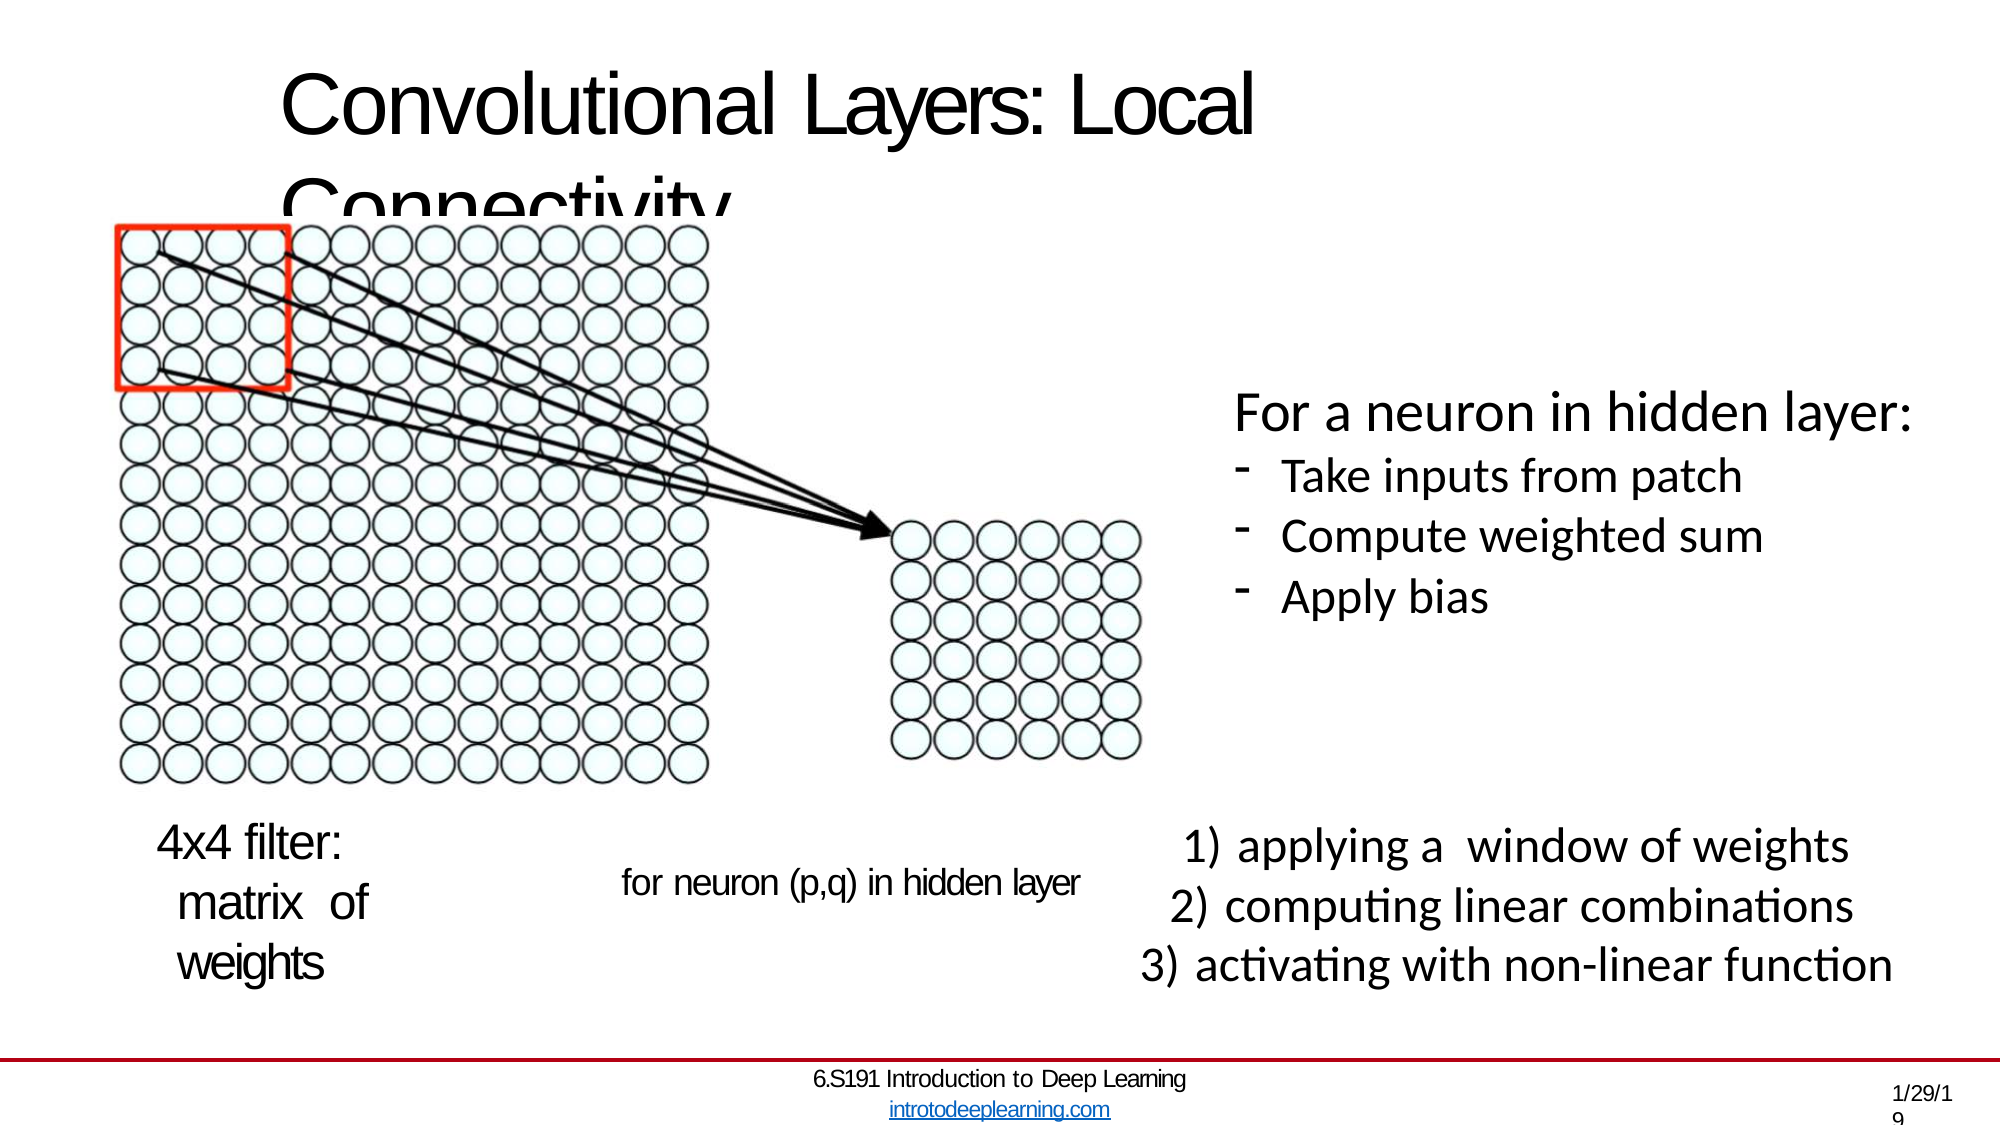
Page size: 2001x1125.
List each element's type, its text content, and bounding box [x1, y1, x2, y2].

footer 6.S191 Introduction to Deep Learning introtodeeplearning.com [810, 1062, 1190, 1125]
title Convolutional Layers: Local Connectivity [277, 44, 1723, 258]
text_box applying a window of weights computing linear combinations activating with non-linear function [1137, 810, 1903, 992]
text_box 1/29/19 [1889, 1078, 1965, 1125]
text_box [109, 216, 1151, 792]
text_box For a neuron in hidden layer: Take inputs from patch Compute weighted sum Apply bias [1232, 372, 1919, 624]
